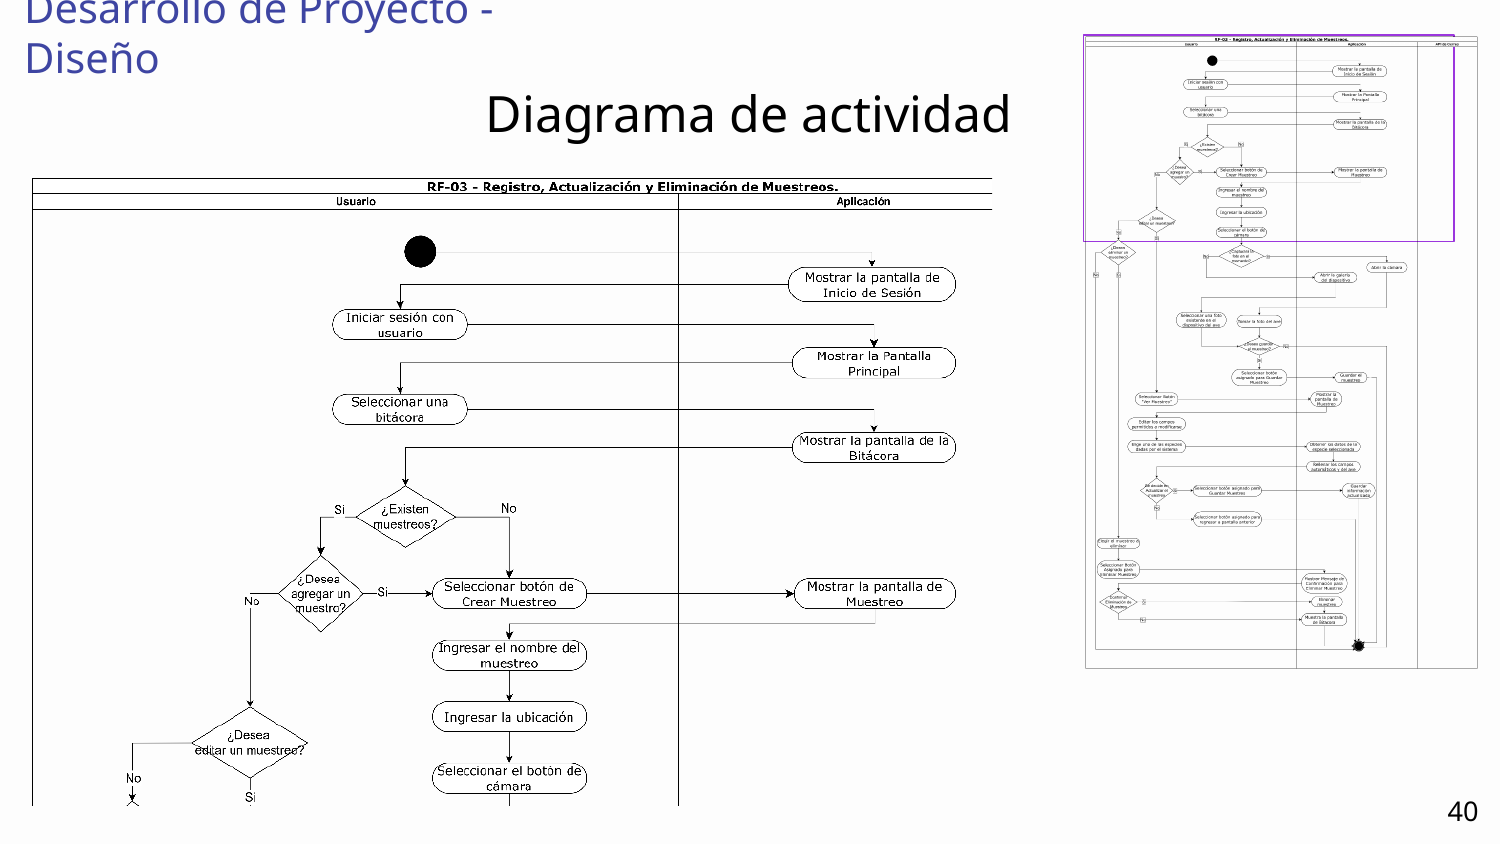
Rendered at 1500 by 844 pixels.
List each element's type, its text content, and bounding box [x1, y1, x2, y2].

picture [24, 170, 993, 807]
text_box Desarrollo de Proyecto - Diseño [9, 9, 589, 56]
slide_number 40 [1403, 779, 1494, 844]
title Diagrama de actividad [73, 27, 1425, 199]
picture [1083, 34, 1480, 671]
